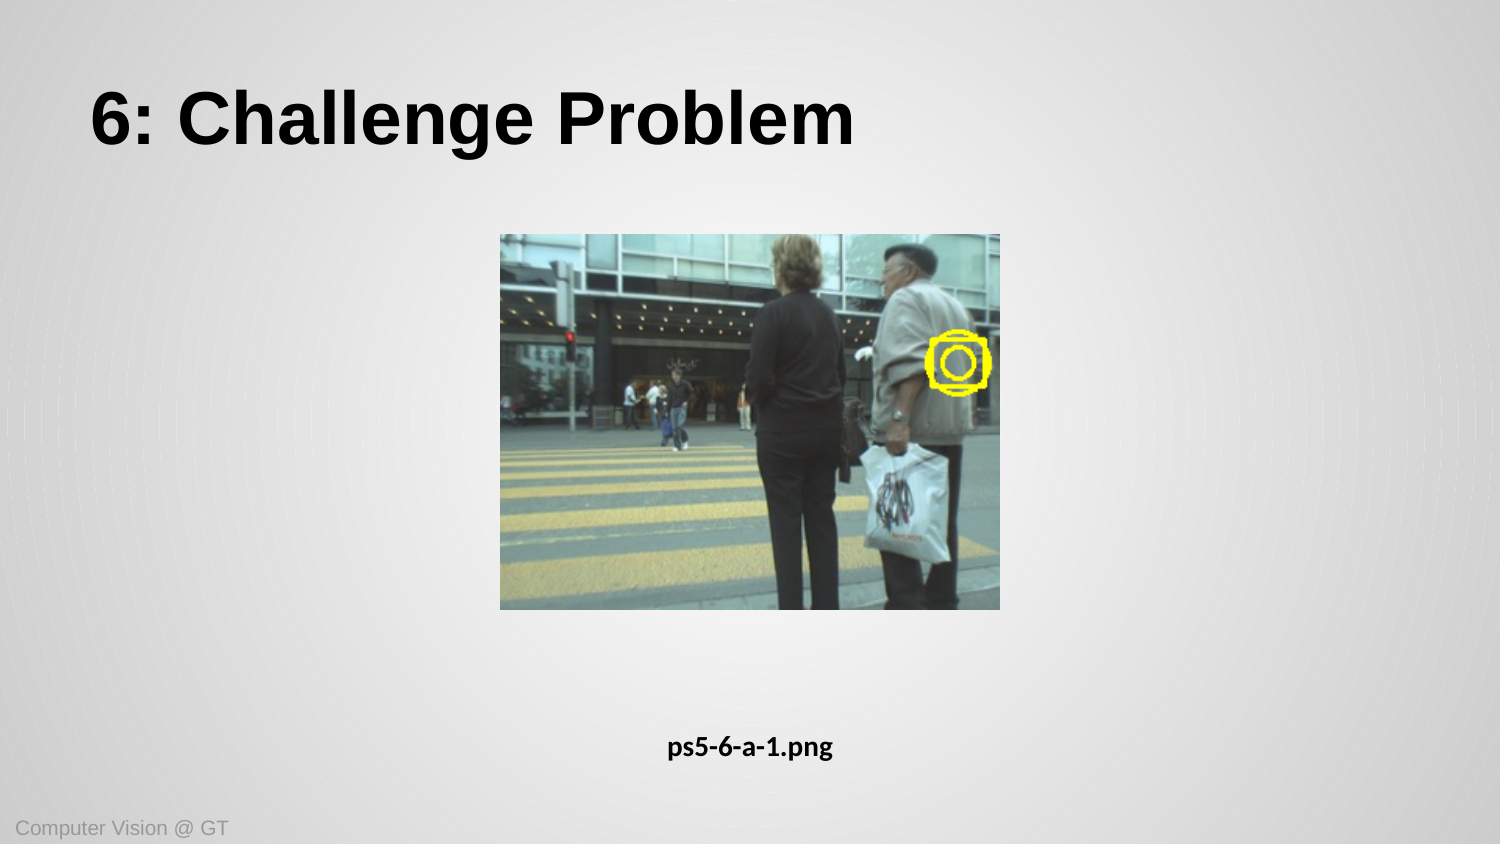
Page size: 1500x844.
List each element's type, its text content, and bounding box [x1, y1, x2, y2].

picture [499, 234, 1001, 610]
text_box Computer Vision @ GT [0, 811, 422, 844]
title 6: Challenge Problem [75, 33, 1425, 175]
text_box ps5-6-a-1.png [395, 707, 1105, 791]
